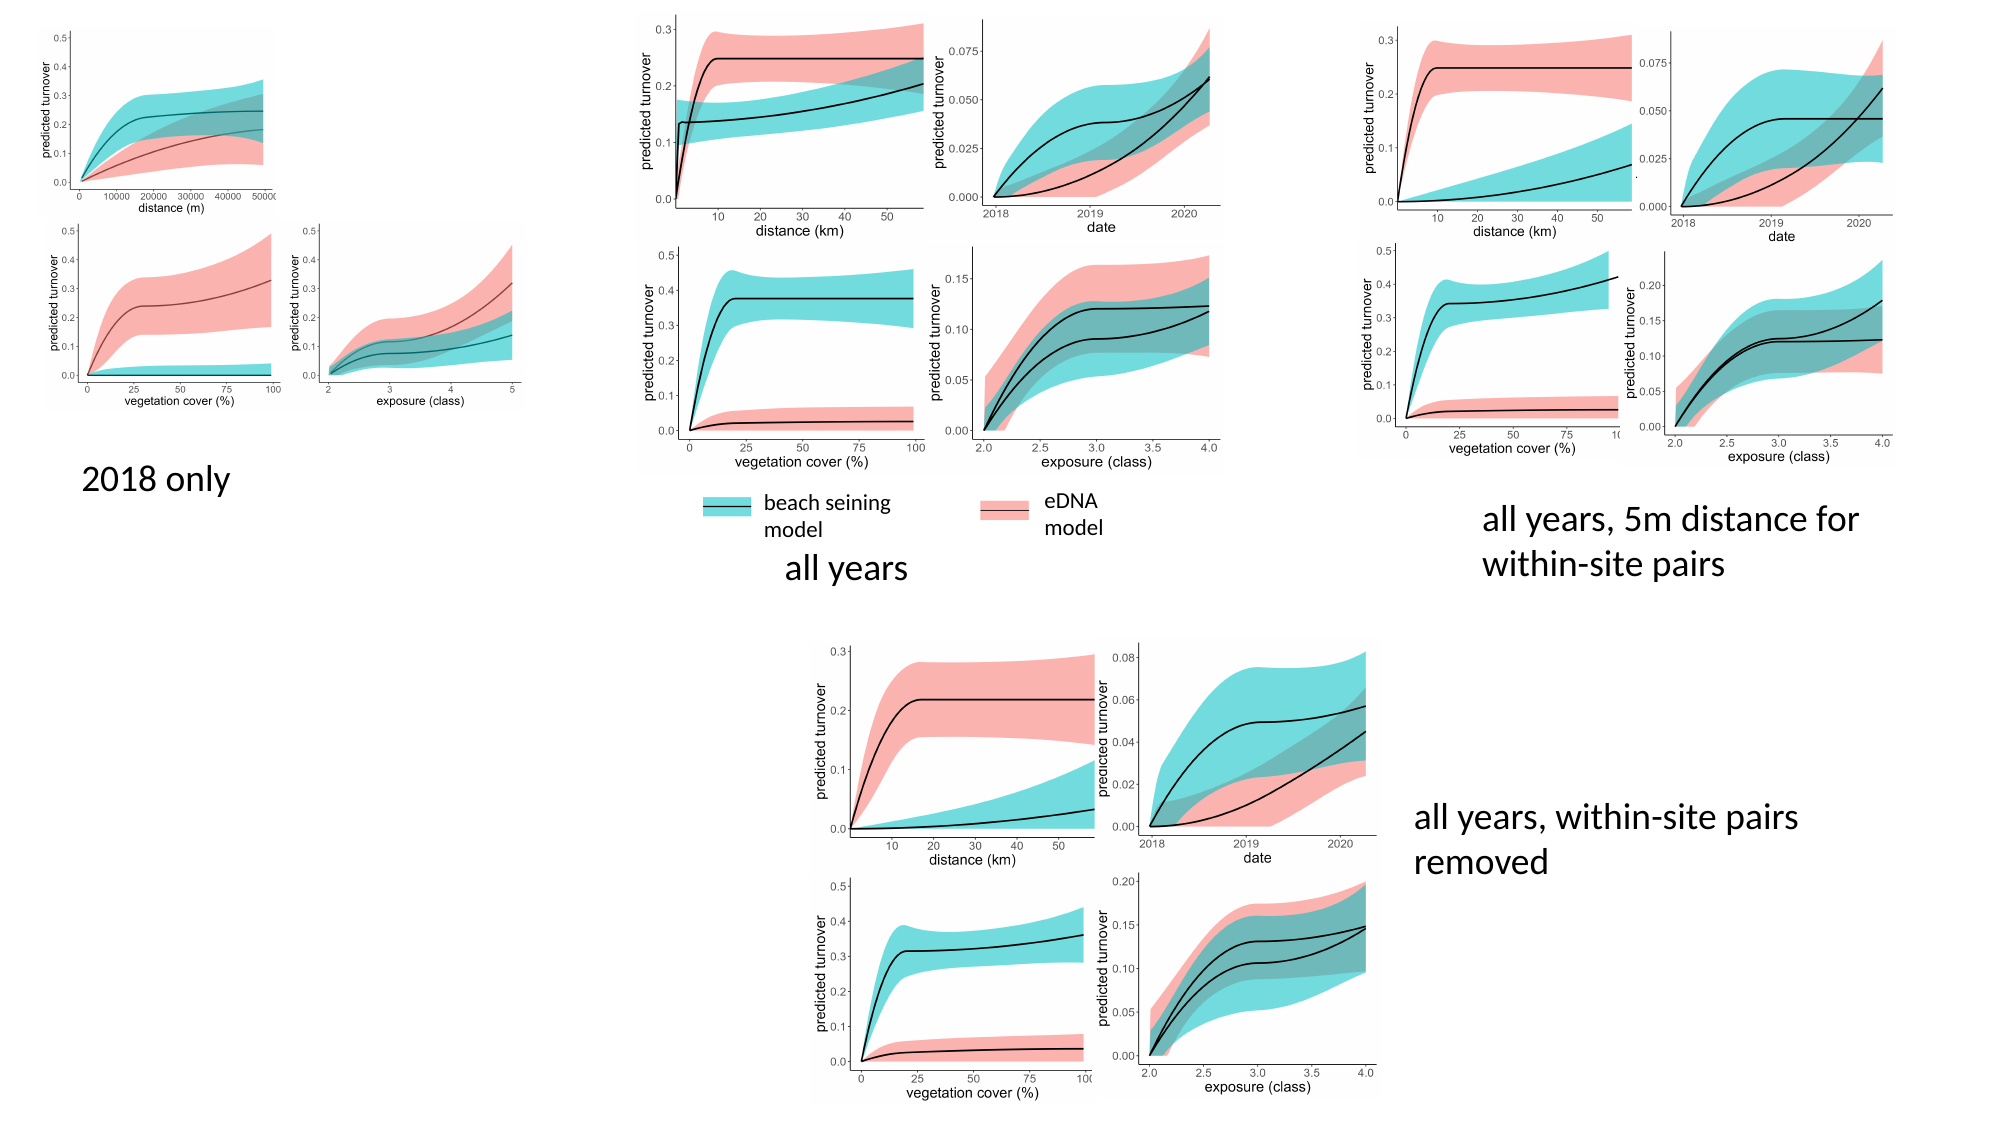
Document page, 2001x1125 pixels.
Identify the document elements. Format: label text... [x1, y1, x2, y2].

picture [45, 220, 284, 411]
picture [810, 638, 1381, 1105]
text_box all years, 5m distance for within-site pairs [1467, 486, 1881, 591]
picture [37, 27, 276, 218]
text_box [626, 0, 1230, 530]
text_box all years [769, 535, 924, 596]
picture [286, 220, 525, 411]
text_box 2018 only [66, 446, 246, 506]
picture [1357, 22, 1897, 468]
text_box all years, within-site pairs removed [1399, 784, 1897, 890]
